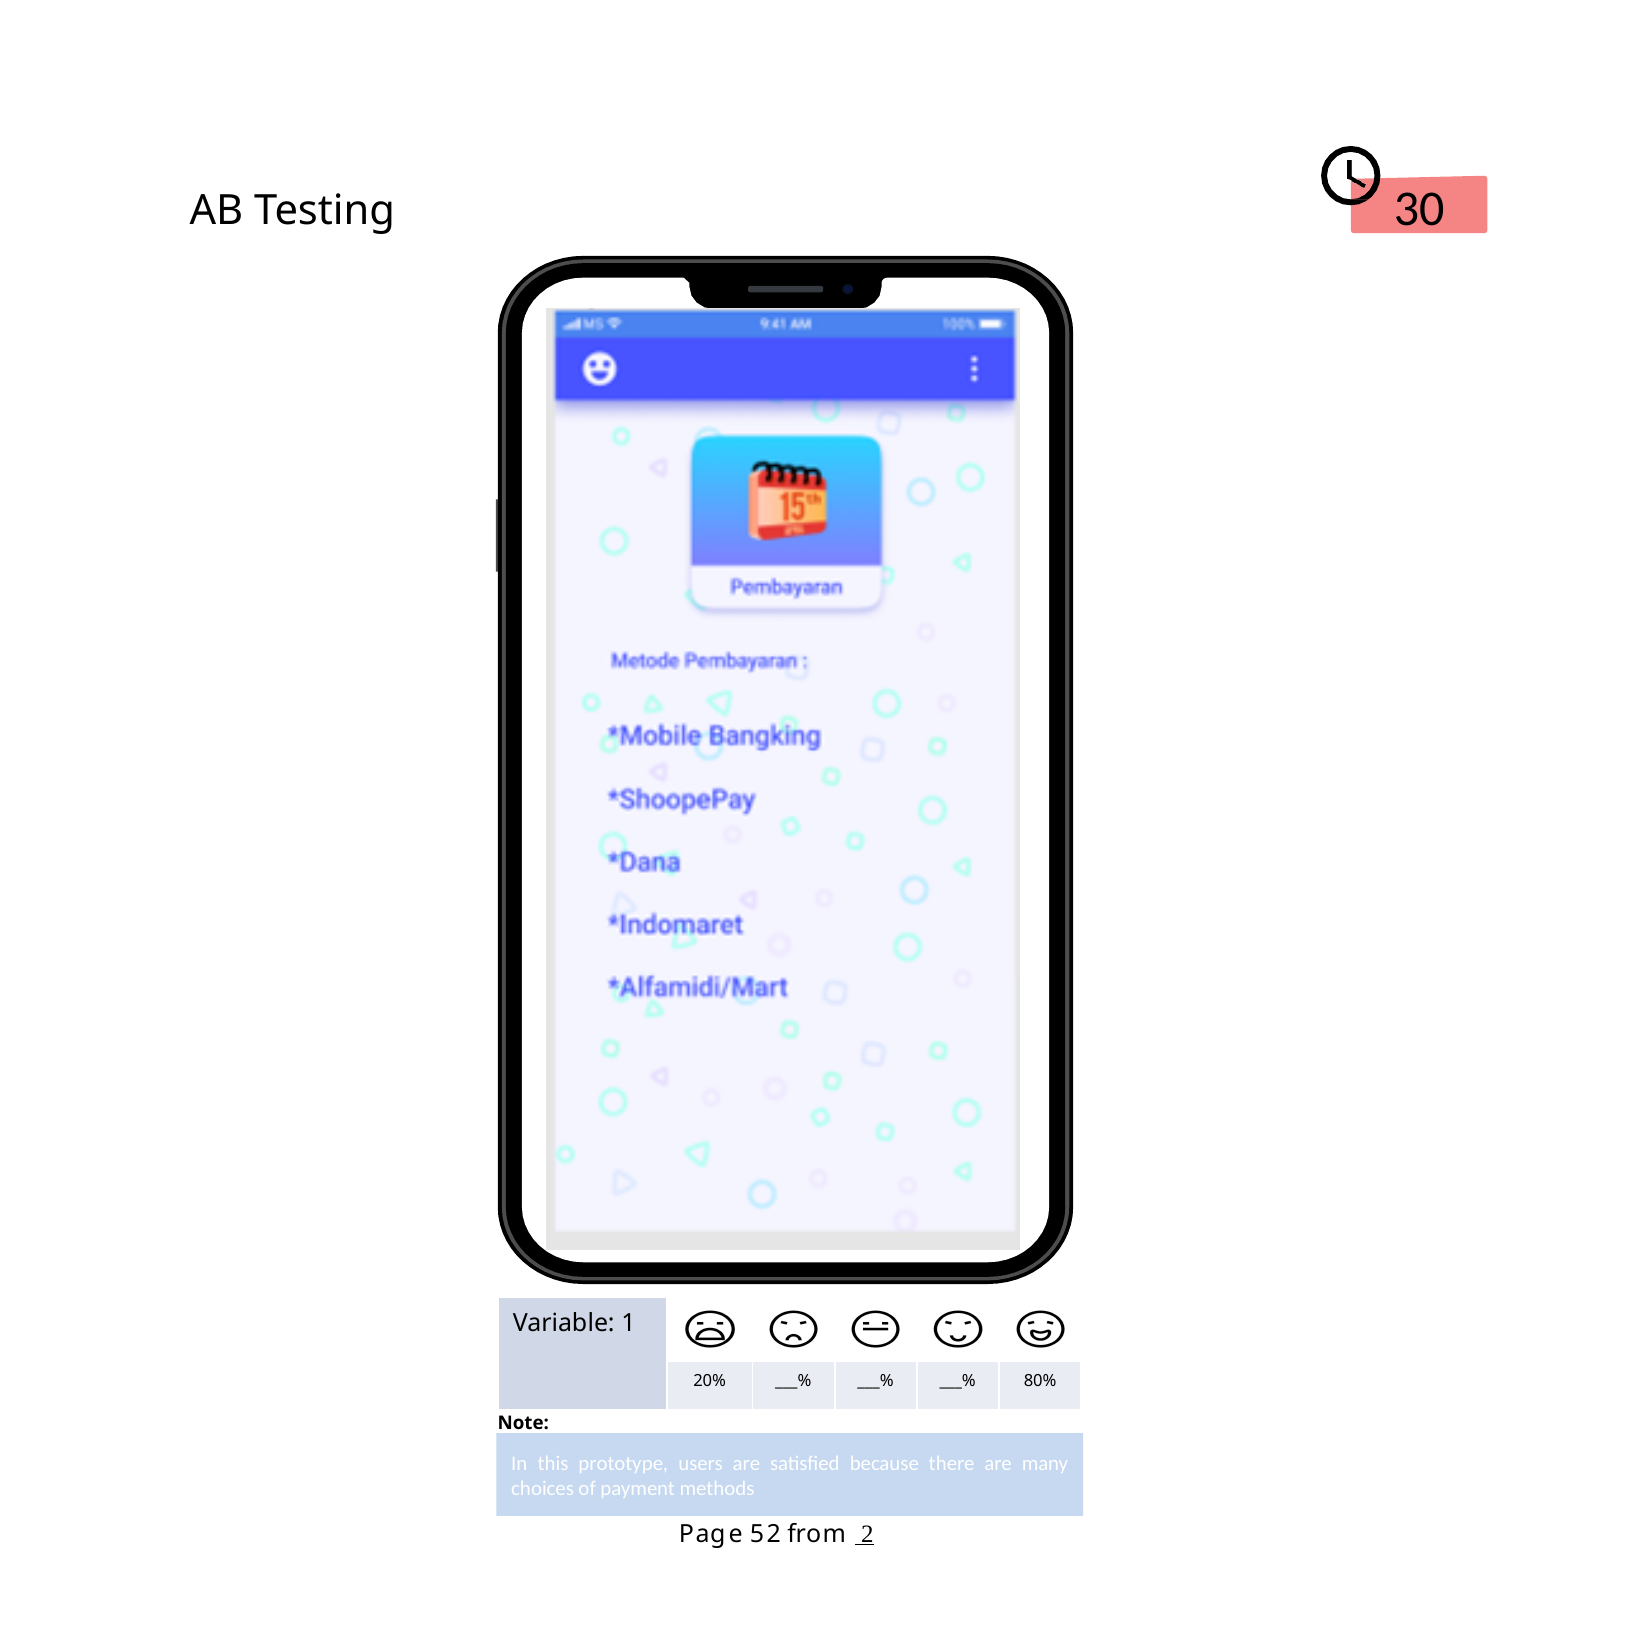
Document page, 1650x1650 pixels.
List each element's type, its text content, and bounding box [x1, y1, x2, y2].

table_header [753, 1298, 834, 1360]
text_box Note: [495, 1408, 552, 1431]
text_box In this prototype, users are satisfied because there are many choices of payment methods [494, 1431, 1085, 1518]
table_cell 80% [1000, 1362, 1080, 1409]
table_cell 20% [668, 1362, 752, 1409]
table_header [918, 1298, 998, 1360]
table_cell ___% [918, 1362, 998, 1409]
table_header [836, 1298, 916, 1360]
table_header Variable: 1 [499, 1298, 666, 1409]
table_cell ___% [753, 1362, 834, 1409]
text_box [1320, 145, 1488, 234]
table_header [1000, 1298, 1080, 1360]
table_header [668, 1298, 752, 1360]
slide_number Page 52 from 2 [676, 1521, 889, 1552]
picture [545, 308, 1020, 1251]
title AB Testing [187, 180, 540, 459]
table_cell ___% [836, 1362, 916, 1409]
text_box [495, 255, 1074, 1285]
